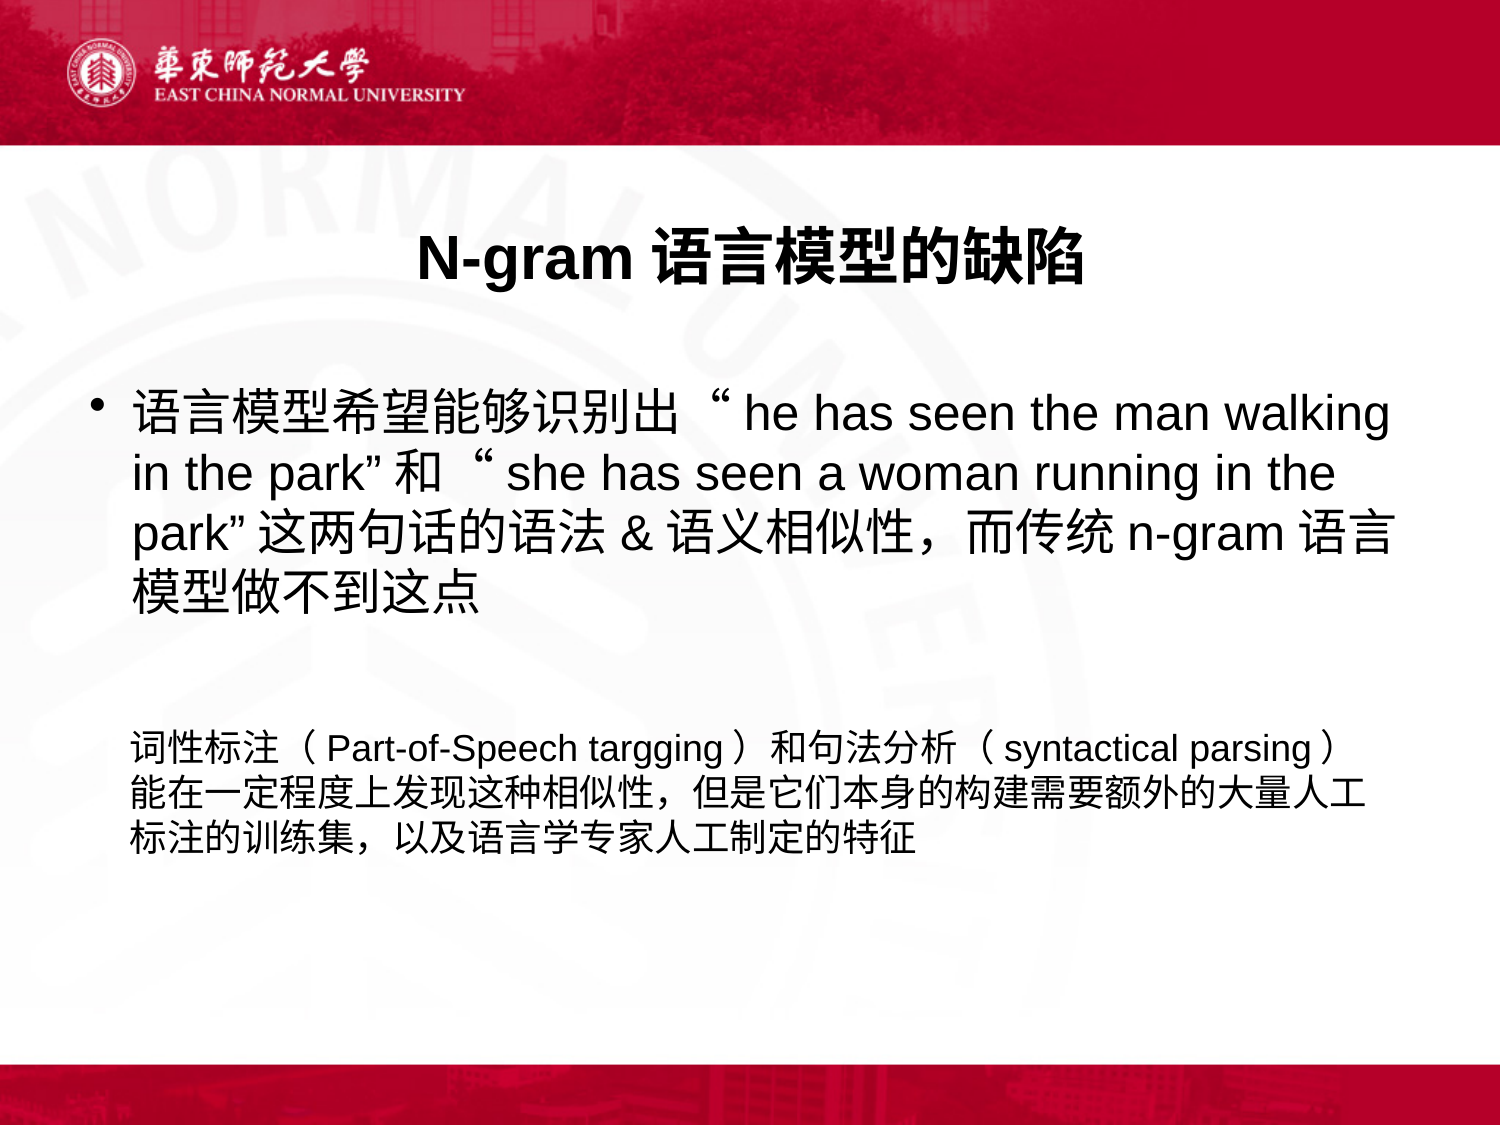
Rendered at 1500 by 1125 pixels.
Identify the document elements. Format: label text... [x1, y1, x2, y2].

picture [0, 0, 1500, 1125]
title N-gram语言模型的缺陷 [76, 160, 1428, 349]
list 语言模型希望能够识别出“he has seen the man walking in the park”和“she has seen a woman running in the park”这两句话的语法&语义相似性，而传统n-gram语言模型做不到这点 [74, 373, 1426, 1006]
text_box 词性标注（Part-of-Speech targging）和句法分析（syntactical parsing）能在一定程度上发现这种相似性，但是它们本身的构建需要额外的大量人工标注的训练集，以及语言学专家人工制定的特征 [115, 716, 1383, 867]
